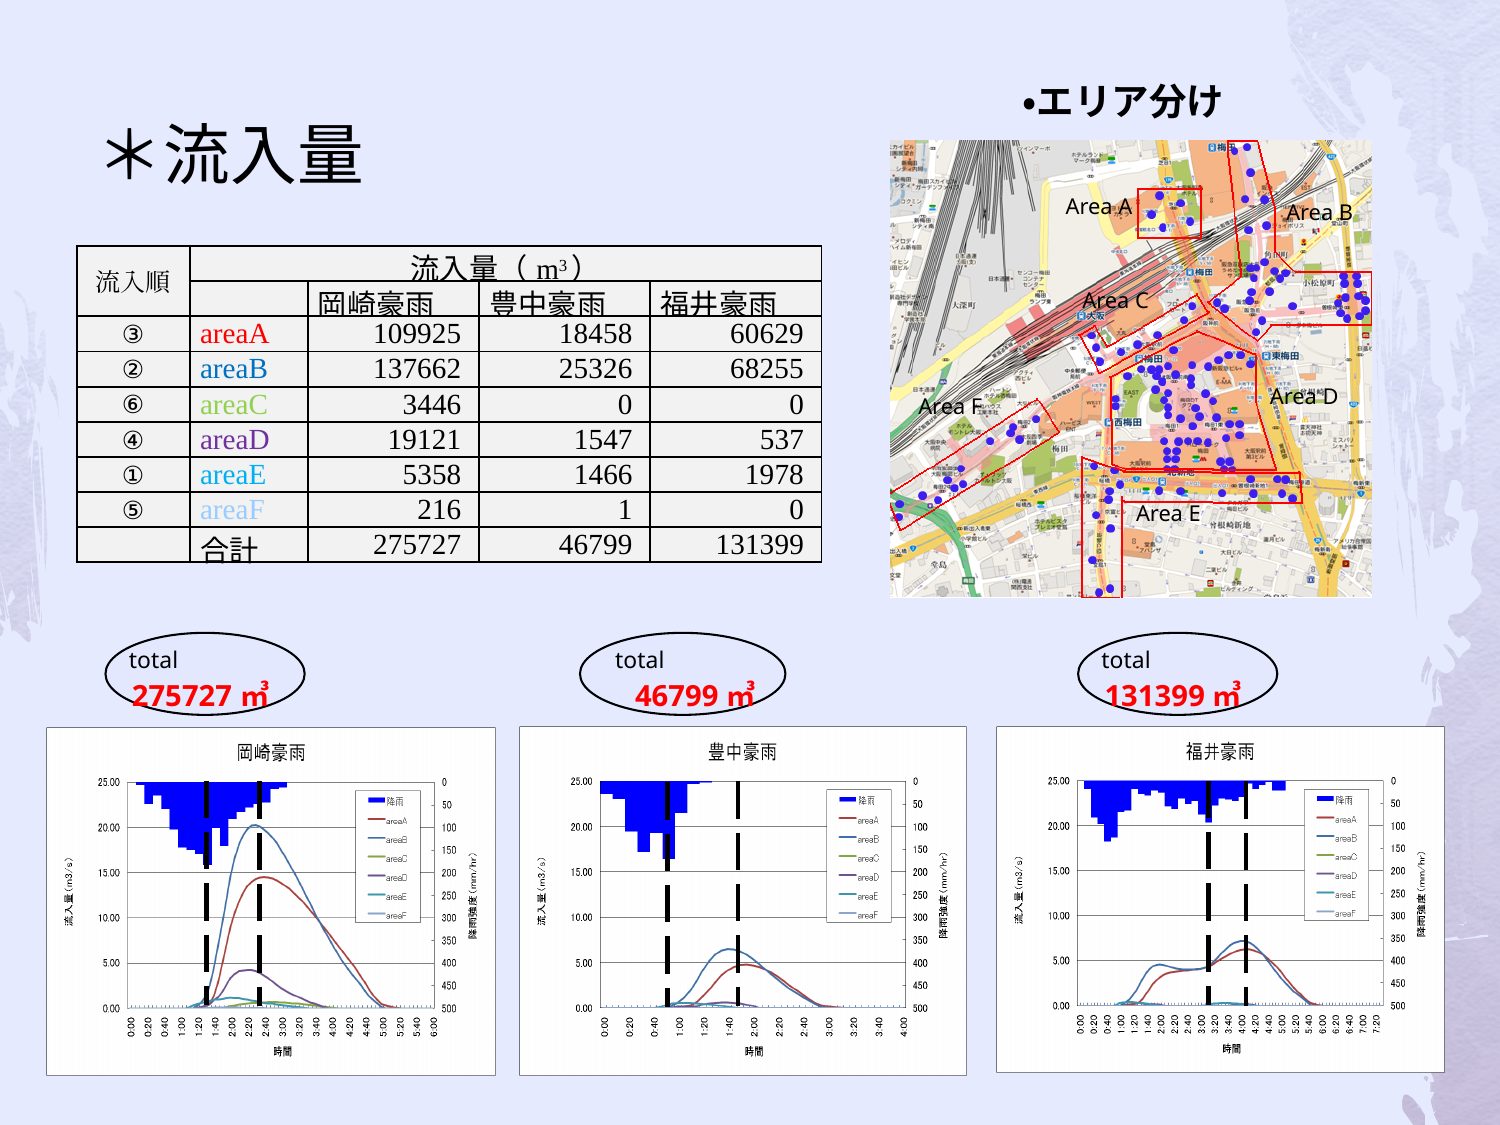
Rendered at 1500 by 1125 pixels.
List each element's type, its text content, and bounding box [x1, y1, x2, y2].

table_cell areaC [191, 388, 307, 421]
table_cell 18458 [480, 317, 649, 351]
table_cell 131399 [651, 528, 821, 561]
table_cell 537 [651, 423, 821, 456]
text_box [881, 132, 1067, 150]
table_cell areaF [191, 493, 307, 526]
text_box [84, 882, 382, 904]
table_cell 68255 [651, 352, 821, 386]
table_cell 131399㎥ [1102, 673, 1242, 708]
table_cell 0 [480, 388, 649, 421]
table_cell 137662 [309, 352, 478, 386]
table_cell 60629 [651, 317, 821, 351]
text_box [1104, 631, 1279, 707]
table_cell 豊中豪雨 [480, 282, 649, 315]
text_box [104, 646, 129, 702]
table_header total [129, 645, 270, 673]
text_box [622, 708, 744, 716]
table_cell 合計 [191, 528, 307, 561]
table_cell 46799㎥ [615, 673, 756, 708]
text_box [1119, 708, 1237, 716]
text_box [1077, 646, 1102, 702]
table_cell ⑤ [78, 493, 189, 526]
table_cell ③ [78, 317, 189, 351]
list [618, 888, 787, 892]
table_cell 216 [309, 493, 478, 526]
table_cell areaA [191, 317, 307, 351]
table_cell 0 [651, 388, 821, 421]
picture [519, 726, 967, 1076]
table_cell 109925 [309, 317, 478, 351]
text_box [890, 140, 1382, 598]
text_box ・エリア分け [1007, 70, 1266, 130]
picture [995, 726, 1446, 1074]
table_header total [615, 645, 756, 673]
text_box [578, 631, 787, 706]
table_cell 275727 [309, 528, 478, 561]
table_cell areaD [191, 423, 307, 456]
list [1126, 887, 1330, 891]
table_cell 福井豪雨 [651, 282, 821, 315]
text_box [134, 886, 333, 893]
table_header total [1102, 645, 1242, 673]
text_box [146, 708, 264, 716]
table_cell 岡崎豪雨 [309, 282, 478, 315]
table_cell 1978 [651, 458, 821, 491]
table_cell [78, 528, 189, 561]
table_cell 5358 [309, 458, 478, 491]
table_cell [191, 282, 307, 315]
table_cell 1 [480, 493, 649, 526]
table_cell ① [78, 458, 189, 491]
table_cell ⑥ [78, 388, 189, 421]
table_header 流入順 [78, 247, 189, 315]
table_cell ④ [78, 423, 189, 456]
table_cell 275727㎥ [129, 673, 270, 708]
table_cell 25326 [480, 352, 649, 386]
title ＊流入量 [82, 82, 1067, 225]
table_cell areaE [191, 458, 307, 491]
table_cell 19121 [309, 423, 478, 456]
table_cell 0 [651, 493, 821, 526]
table_cell ② [78, 352, 189, 386]
table_cell 1547 [480, 423, 649, 456]
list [46, 727, 496, 1076]
table_cell 1466 [480, 458, 649, 491]
table_cell areaB [191, 352, 307, 386]
table_header 流入量（m3） [191, 247, 821, 280]
table_cell 3446 [309, 388, 478, 421]
table_cell 46799 [480, 528, 649, 561]
text_box [131, 631, 306, 706]
